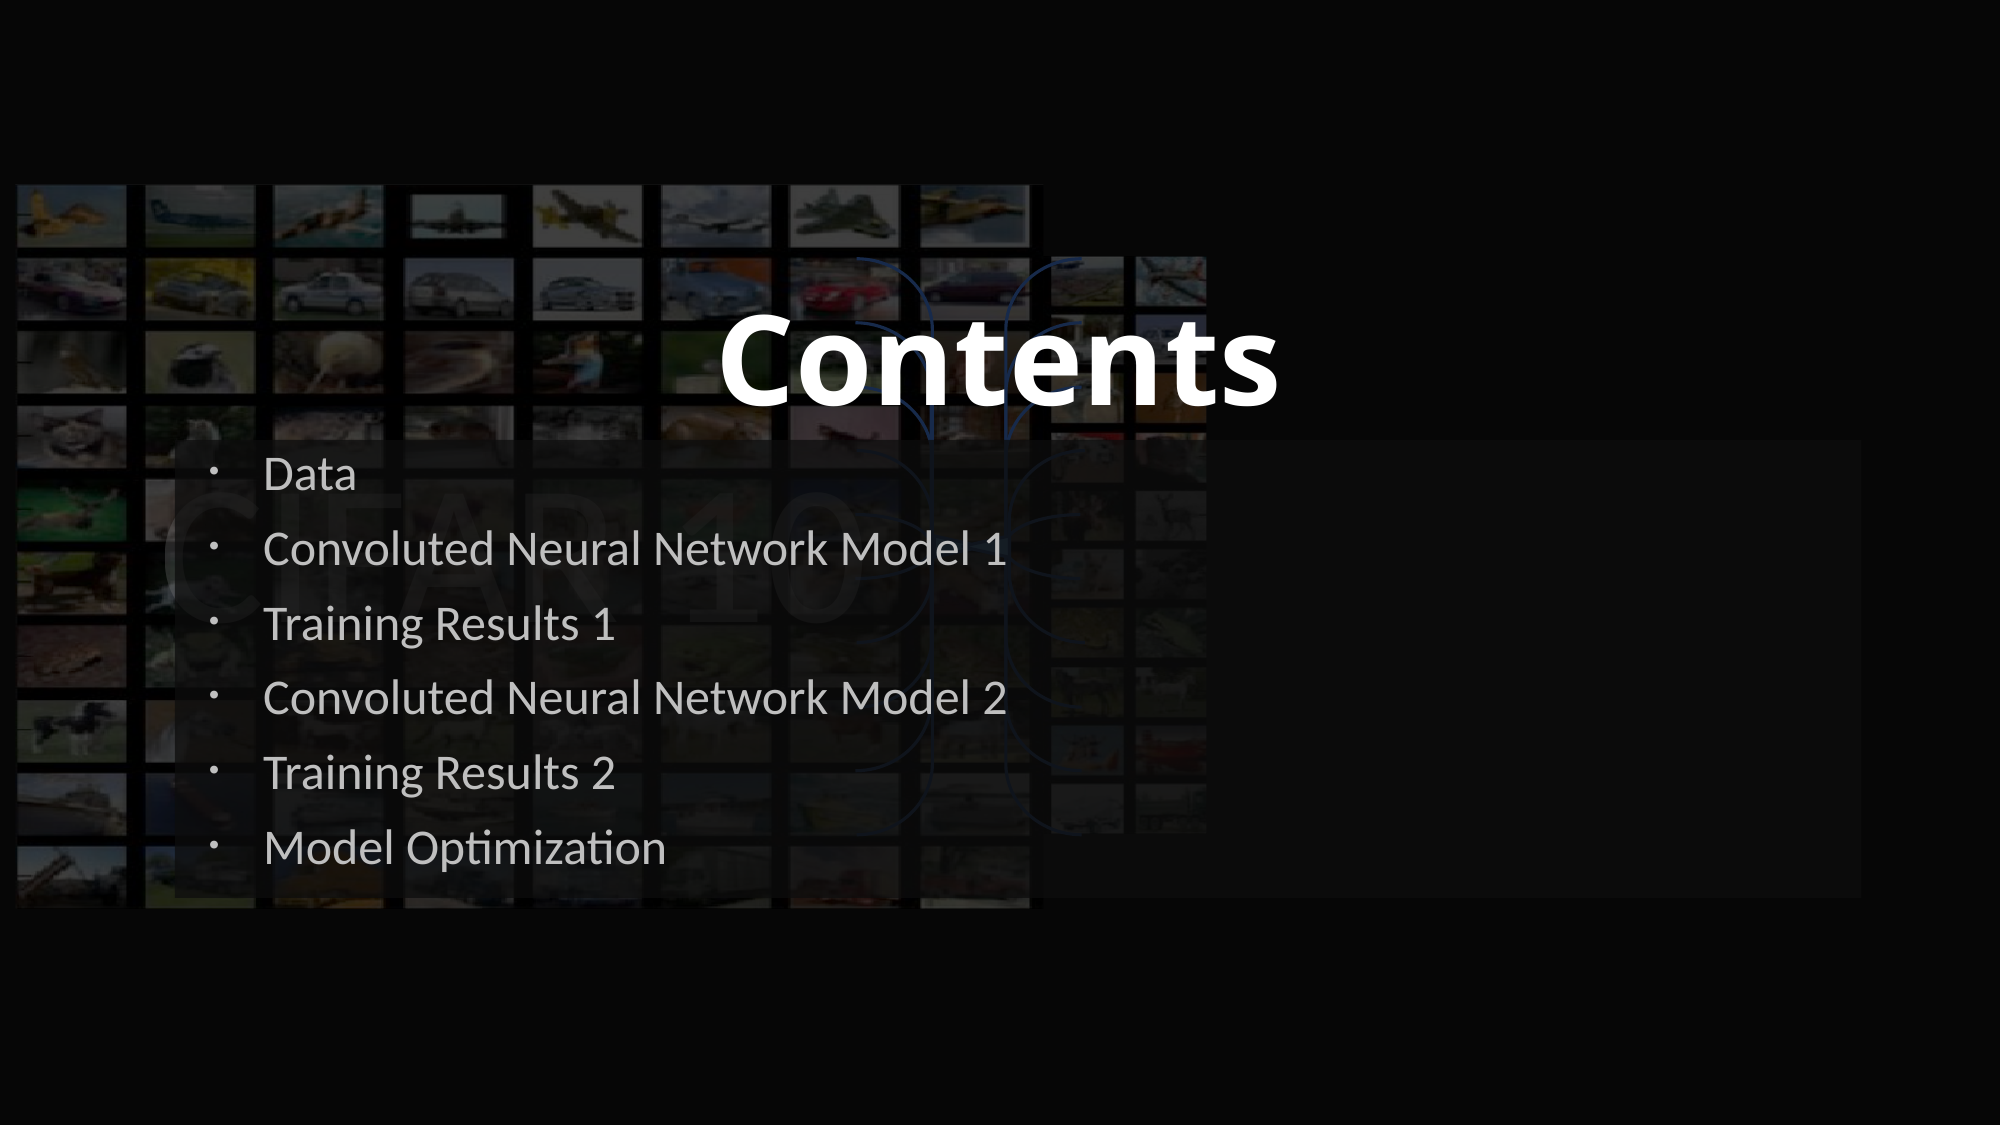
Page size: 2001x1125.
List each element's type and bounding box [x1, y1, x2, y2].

text_box [0, 0, 2000, 1125]
